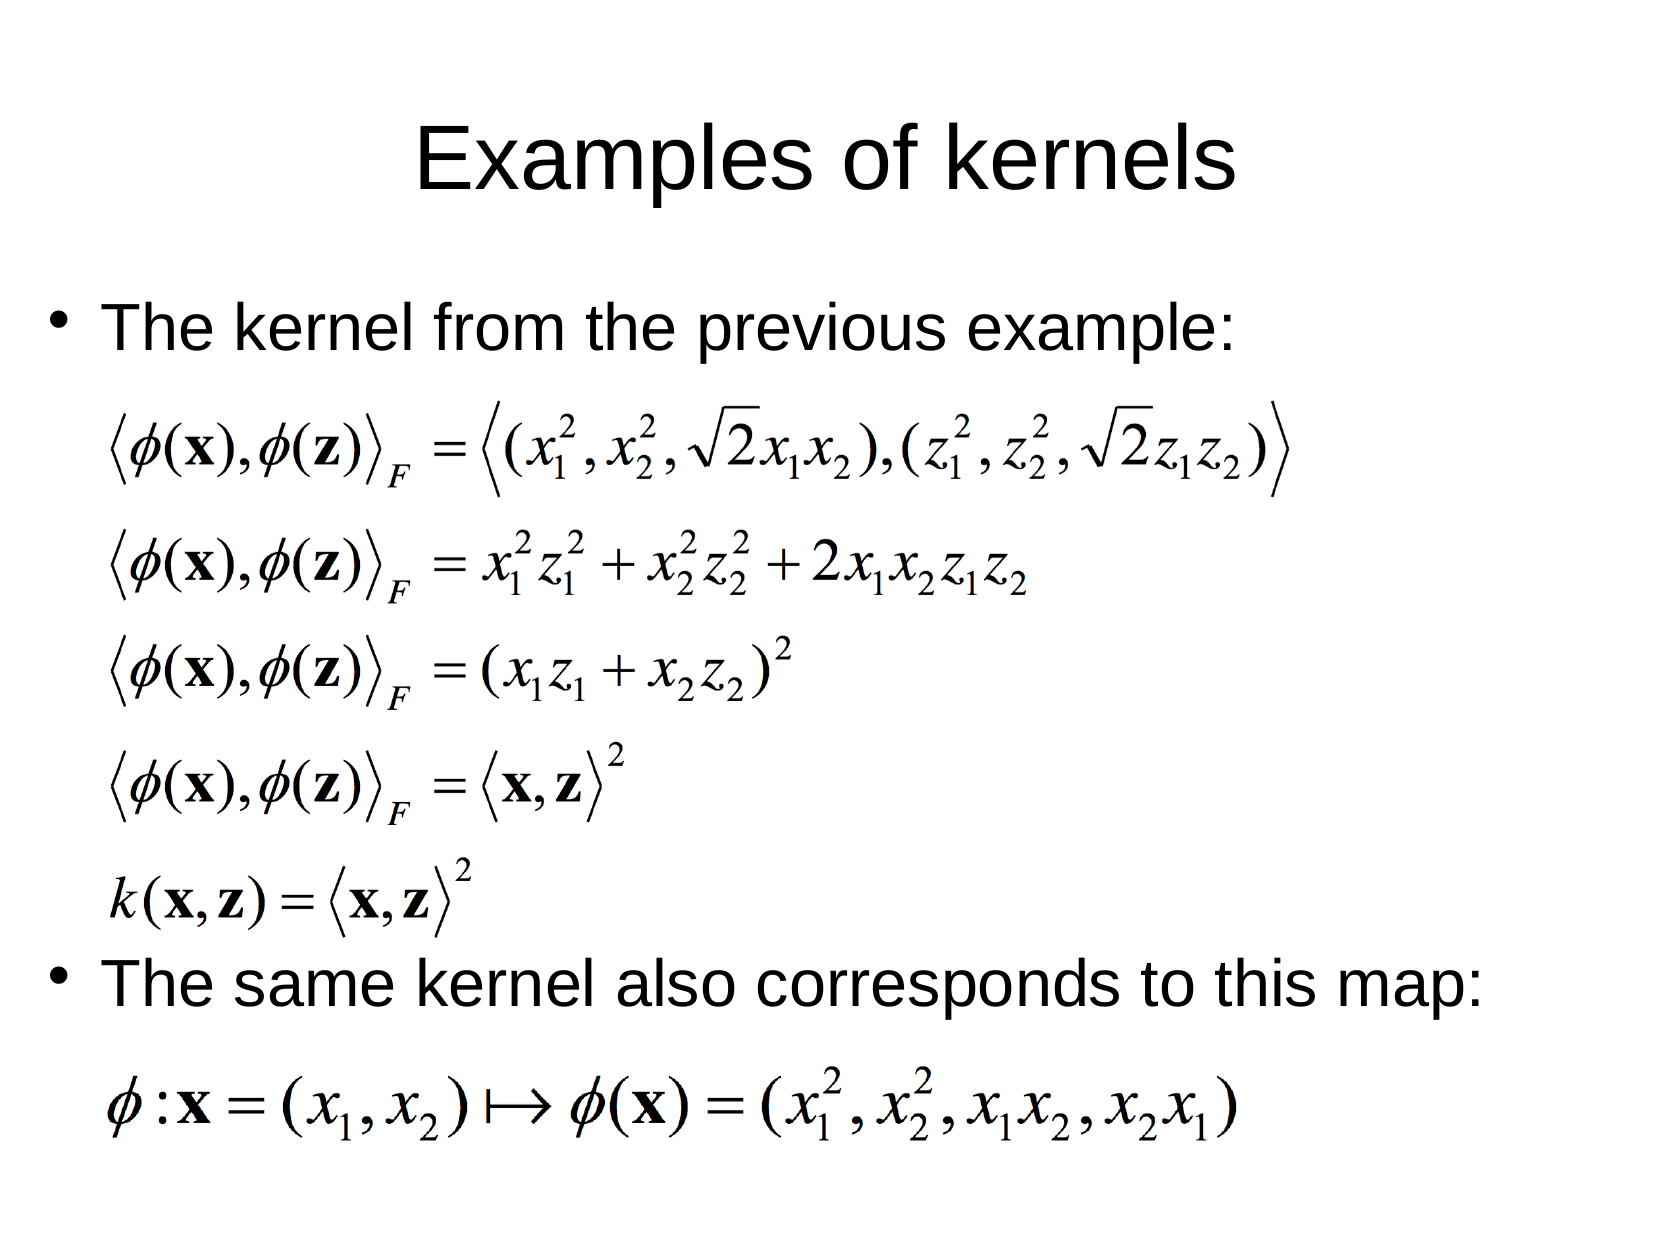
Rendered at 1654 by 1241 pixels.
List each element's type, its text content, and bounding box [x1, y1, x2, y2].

text_box The kernel from the previous example: The same kernel also corresponds to this map: [30, 283, 1519, 1140]
picture [95, 389, 1301, 952]
text_box Examples of kernels [82, 49, 1571, 257]
picture [85, 1060, 1246, 1156]
